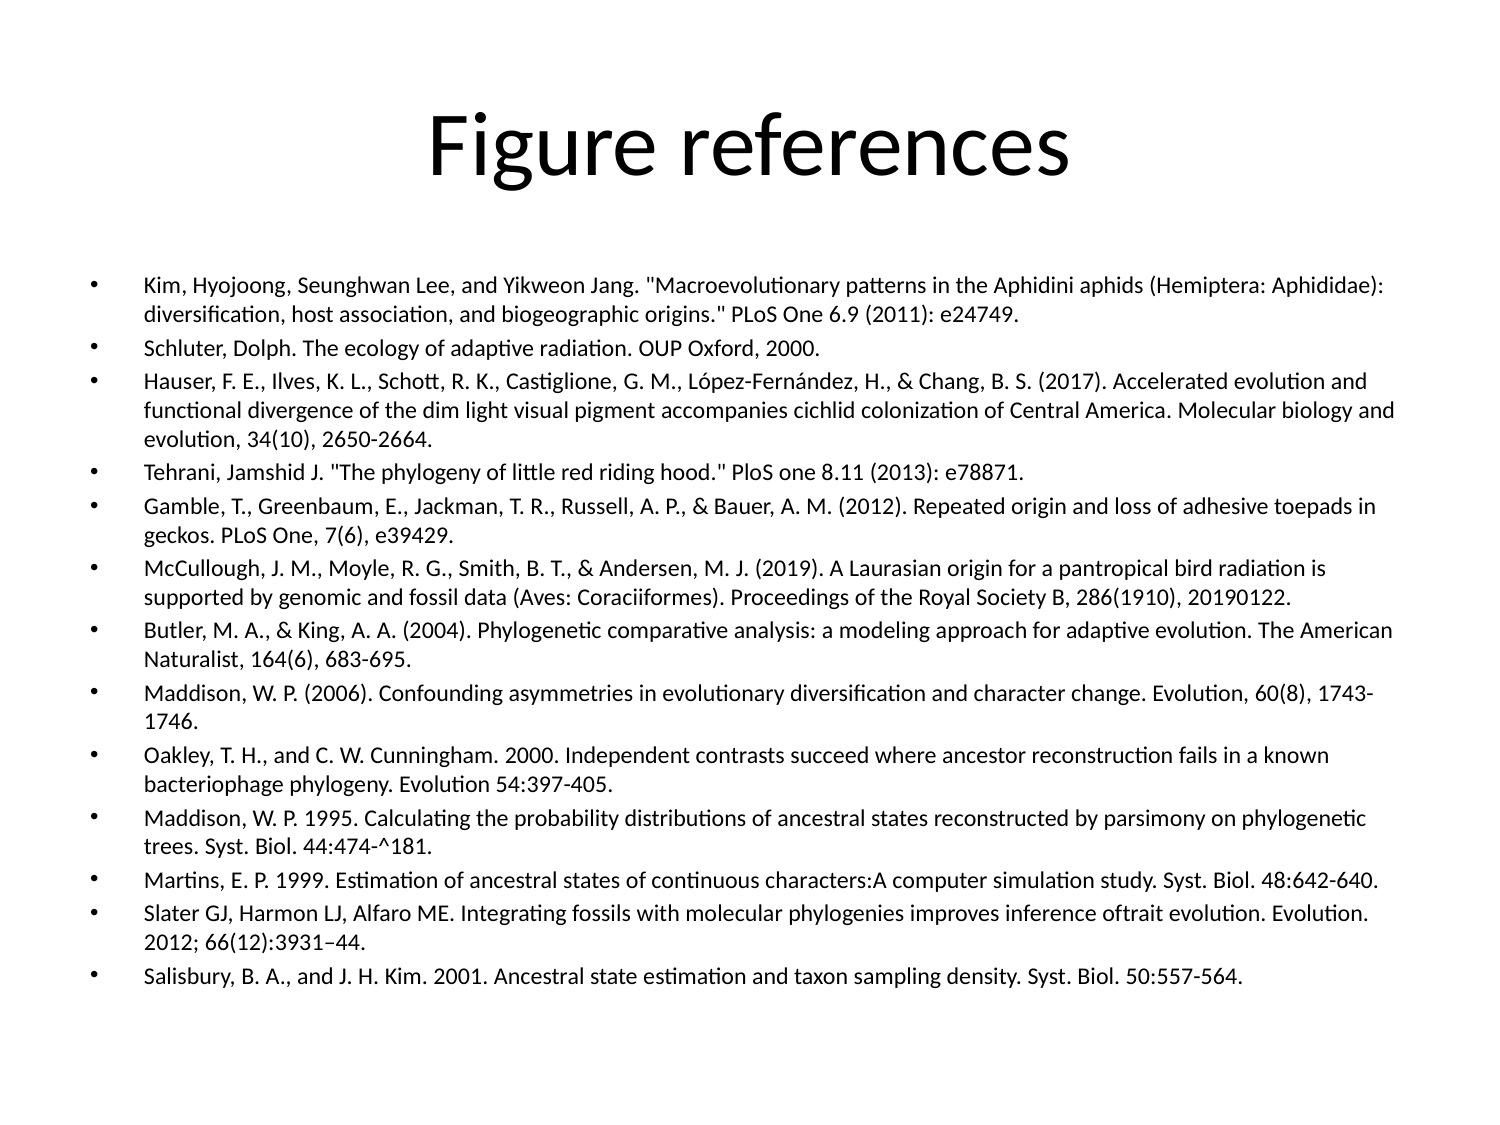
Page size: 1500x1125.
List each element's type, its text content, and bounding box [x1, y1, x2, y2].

title Figure references [75, 45, 1425, 233]
list Kim, Hyojoong, Seunghwan Lee, and Yikweon Jang. "Macroevolutionary patterns in the Aphidini aphids (Hemiptera: Aphididae): diversification, host association, and biogeographic origins." PLoS One 6.9 (2011): e24749. Schluter, Dolph. The ecology of adaptive radiation. OUP Oxford, 2000. Hauser, F. E., Ilves, K. L., Schott, R. K., Castiglione, G. M., López-Fernández, H., & Chang, B. S. (2017). Accelerated evolution and functional divergence of the dim light visual pigment accompanies cichlid colonization of Central America. Molecular biology and evolution, 34(10), 2650-2664. Tehrani, Jamshid J. "The phylogeny of little red riding hood." PloS one 8.11 (2013): e78871. Gamble, T., Greenbaum, E., Jackman, T. R., Russell, A. P., & Bauer, A. M. (2012). Repeated origin and loss of adhesive toepads in geckos. PLoS One, 7(6), e39429. McCullough, J. M., Moyle, R. G., Smith, B. T., & Andersen, M. J. (2019). A Laurasian origin for a pantropical bird radiation is supported by genomic and fossil data (Aves: Coraciiformes). Proceedings of the Royal Society B, 286(1910), 20190122. Butler, M. A., & King, A. A. (2004). Phylogenetic comparative analysis: a modeling approach for adaptive evolution. The American Naturalist, 164(6), 683-695. Maddison, W. P. (2006). Confounding asymmetries in evolutionary diversification and character change. Evolution, 60(8), 1743-1746. Oakley, T. H., and C. W. Cunningham. 2000. Independent contrasts succeed where ancestor reconstruction fails in a known bacteriophage phylogeny. Evolution 54:397-405. Maddison, W. P. 1995. Calculating the probability distributions of ancestral states reconstructed by parsimony on phylogenetic trees. Syst. Biol. 44:474-^181. Martins, E. P. 1999. Estimation of ancestral states of continuous characters:A computer simulation study. Syst. Biol. 48:642-640. Slater GJ, Harmon LJ, Alfaro ME. Integrating fossils with molecular phylogenies improves inference oftrait evolution. Evolution. 2012; 66(12):3931–44. Salisbury, B. A., and J. H. Kim. 2001. Ancestral state estimation and taxon sampling density. Syst. Biol. 50:557-564. [75, 262, 1425, 1005]
